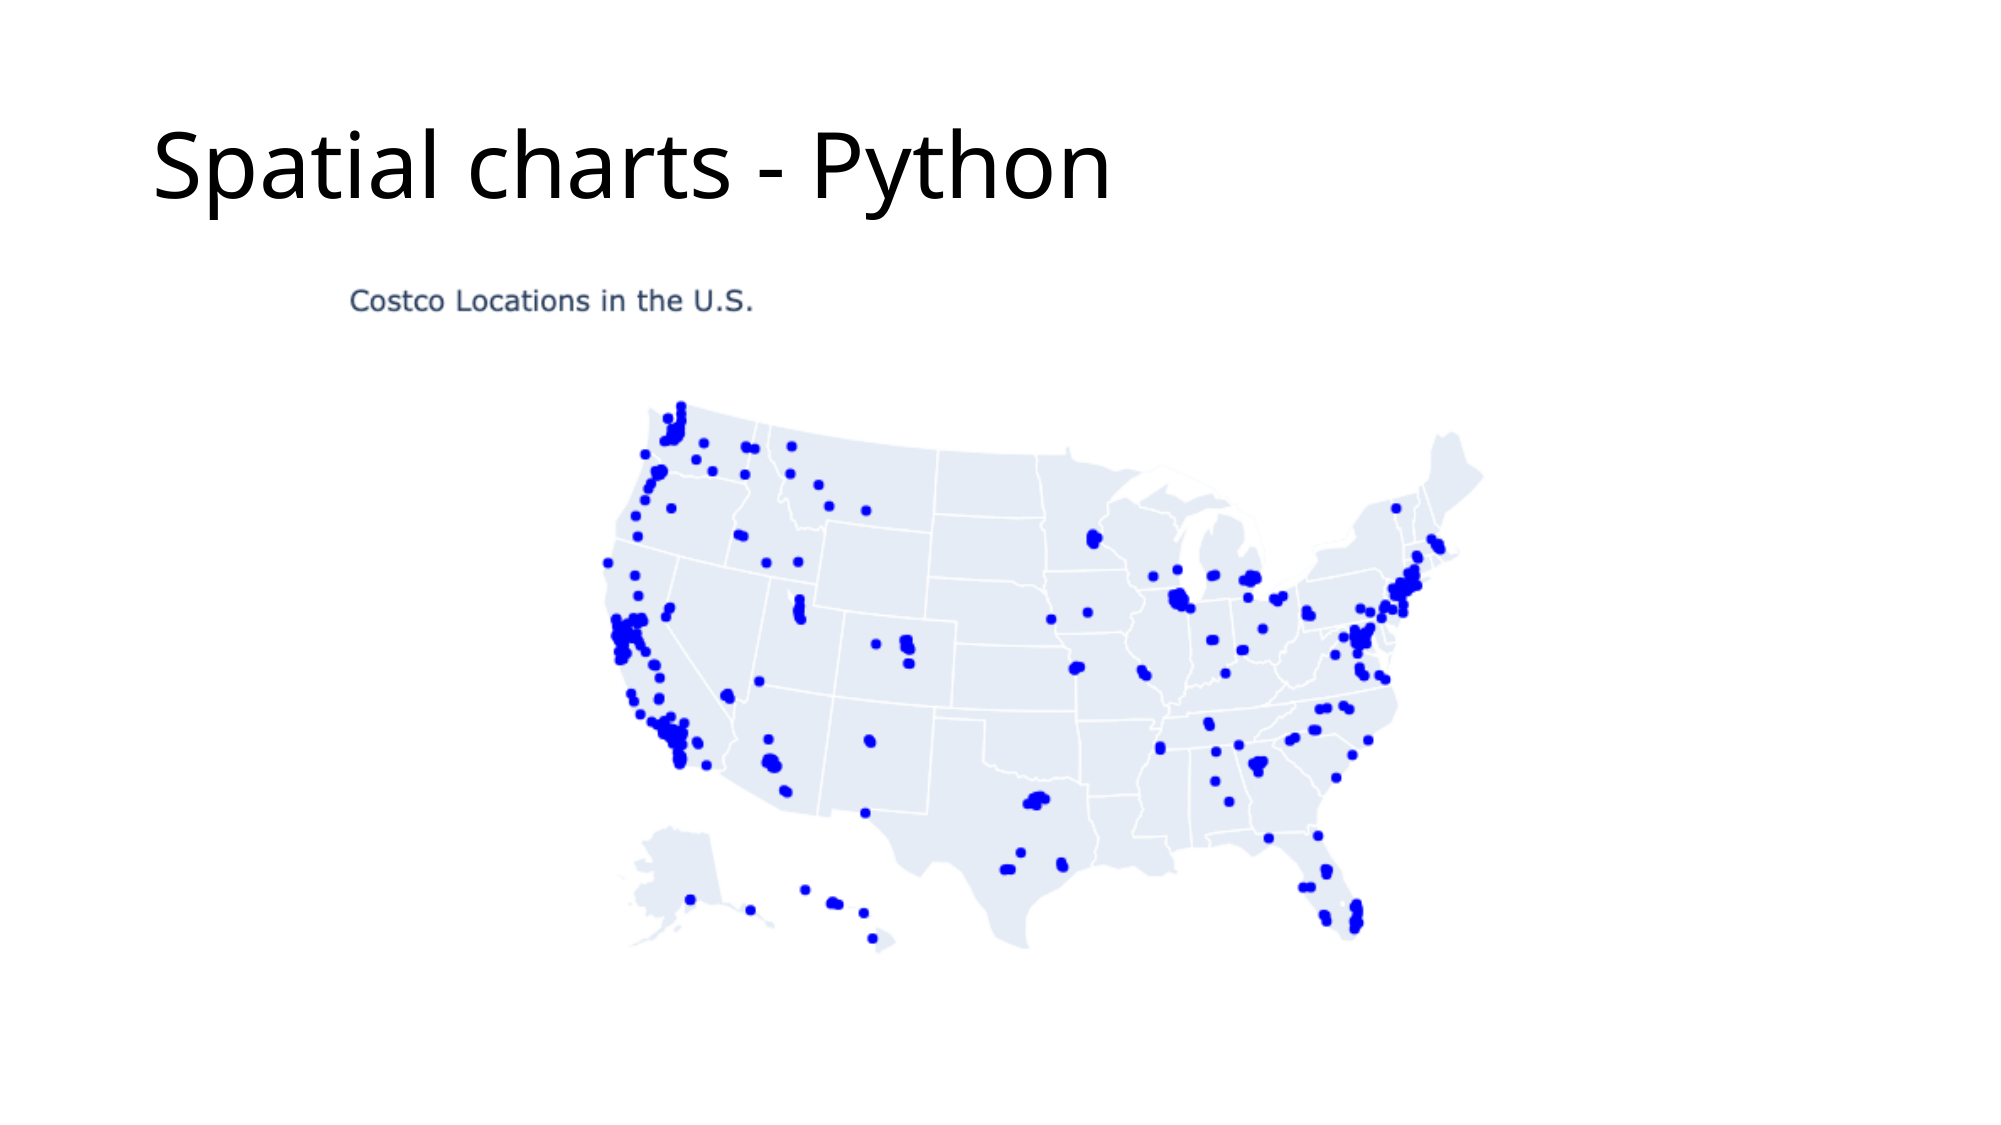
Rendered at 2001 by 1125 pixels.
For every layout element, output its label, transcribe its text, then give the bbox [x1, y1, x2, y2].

title Spatial charts - Python [137, 59, 1863, 278]
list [329, 254, 1632, 1035]
